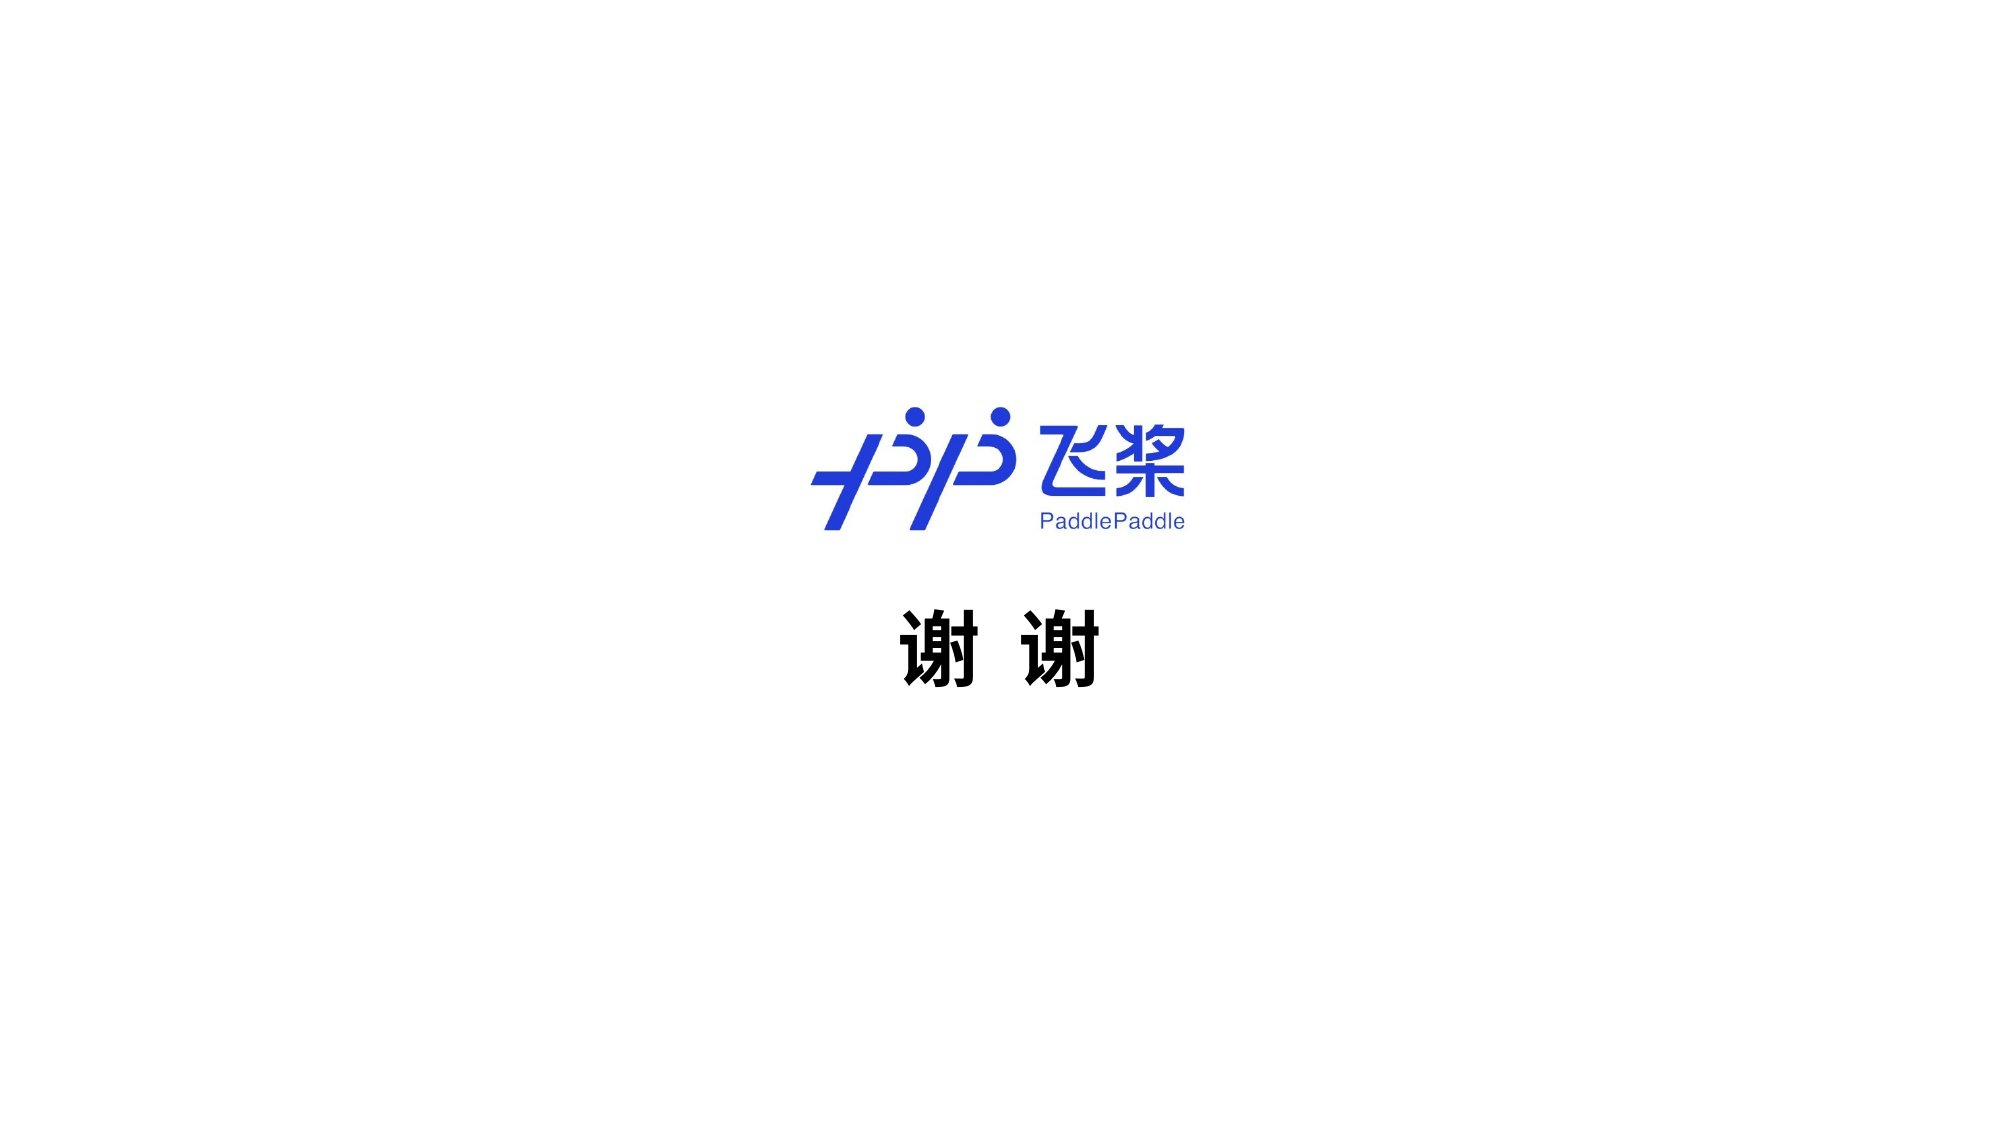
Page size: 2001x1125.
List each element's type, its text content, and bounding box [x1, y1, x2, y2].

text_box 谢 谢 [500, 589, 1499, 705]
picture [789, 378, 1211, 563]
